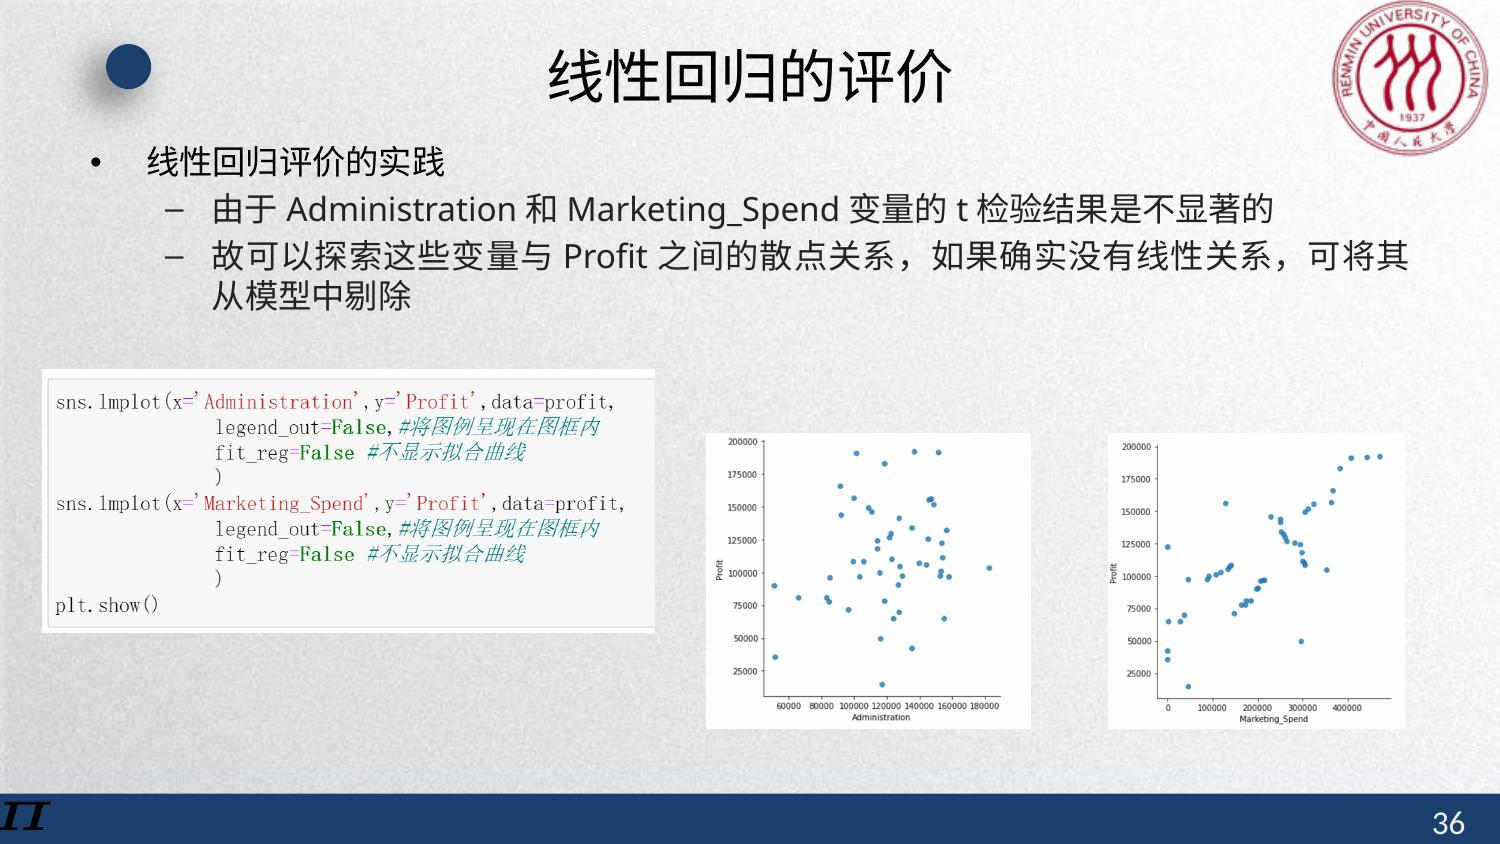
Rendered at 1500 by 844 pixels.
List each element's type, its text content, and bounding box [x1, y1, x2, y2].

title 线性回归的评价 [75, 33, 1425, 116]
picture [0, 0, 1500, 793]
list 线性回归评价的实践 由于Administration和Marketing_Spend变量的t检验结果是不显著的 故可以探索这些变量与Profit之间的散点关系，如果确实没有线性关系，可将其从模型中剔除 [75, 134, 1425, 781]
